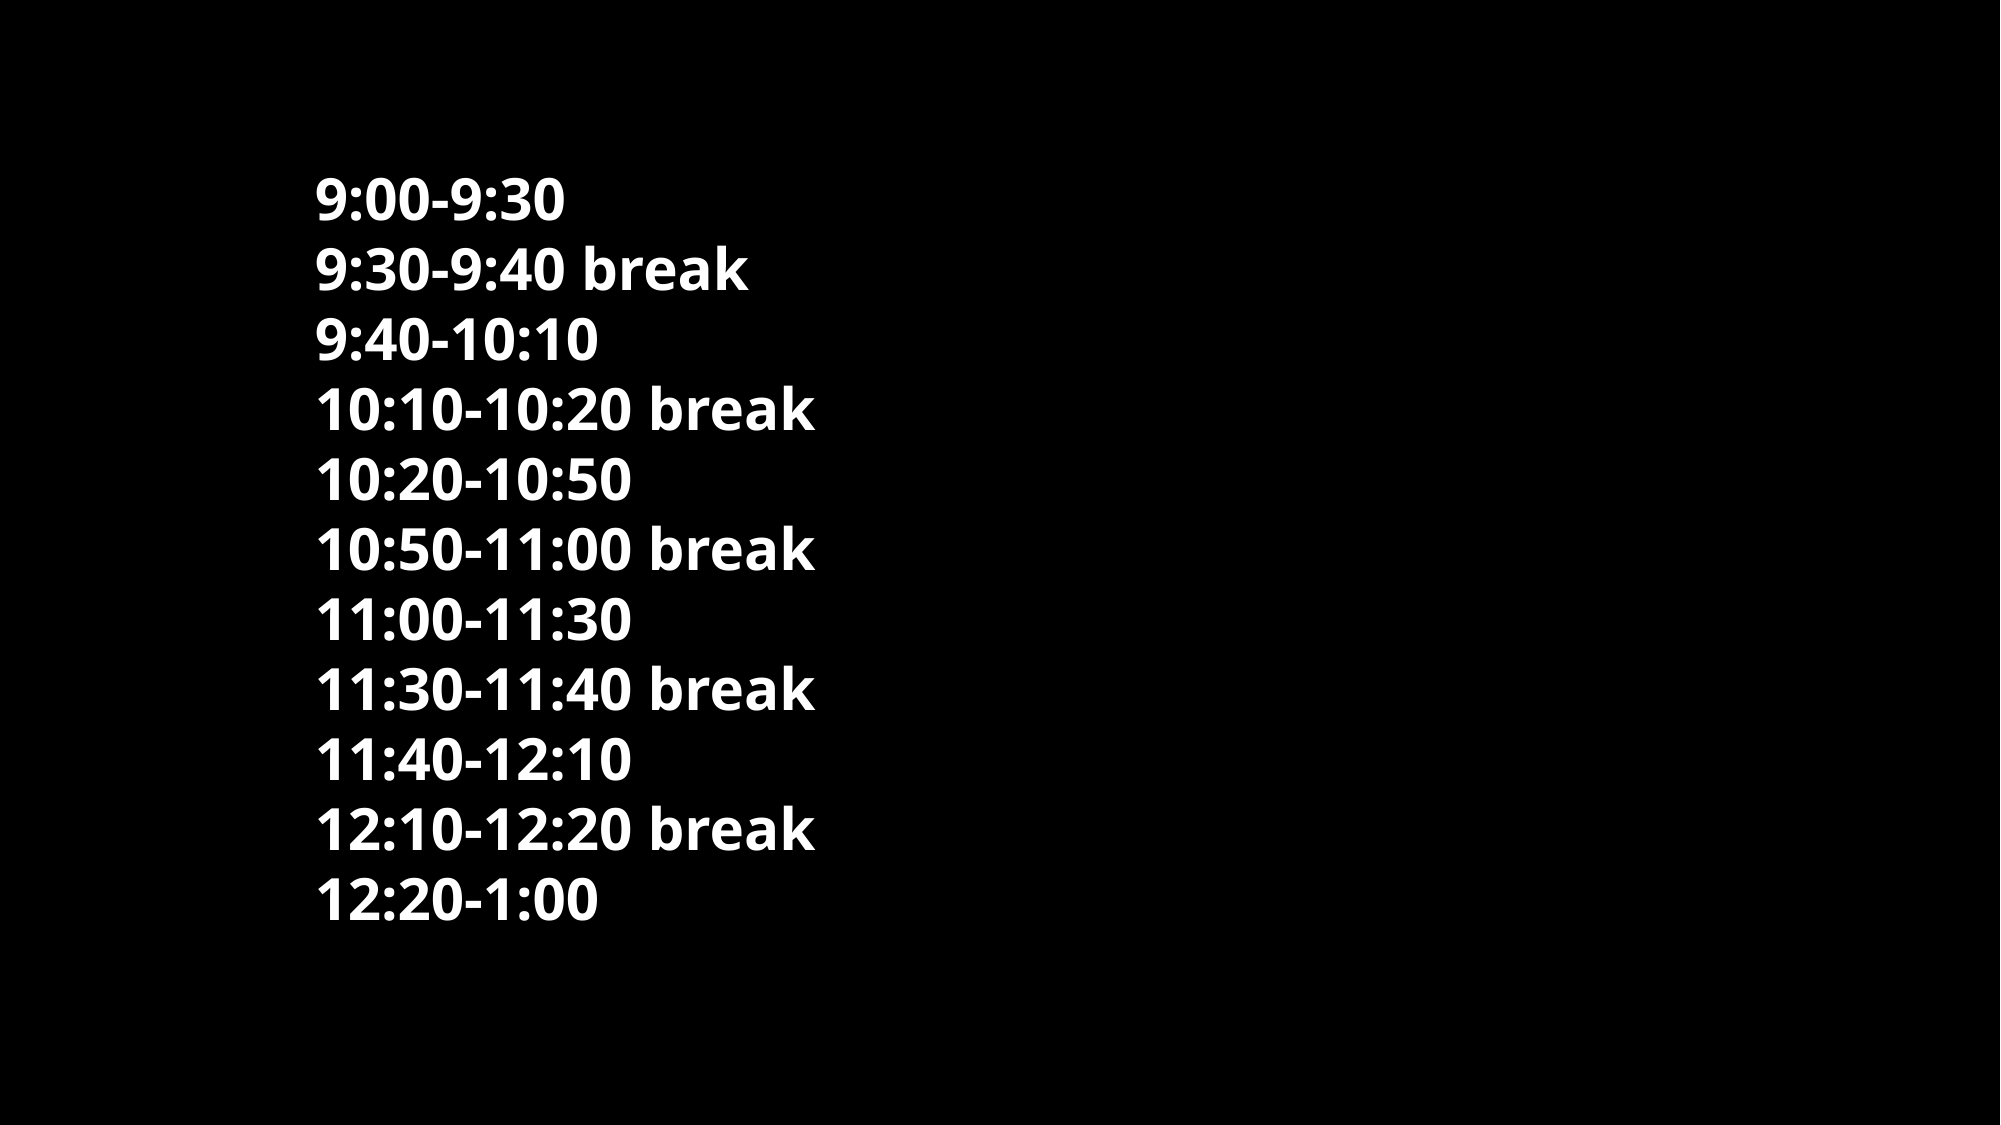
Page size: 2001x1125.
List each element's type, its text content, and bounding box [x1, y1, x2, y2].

text_box 9:00-9:30 9:30-9:40 break 9:40-10:10 10:10-10:20 break 10:20-10:50 10:50-11:00 break 11:00-11:30 11:30-11:40 break 11:40-12:10 12:10-12:20 break 12:20-1:00 [300, 154, 1572, 940]
